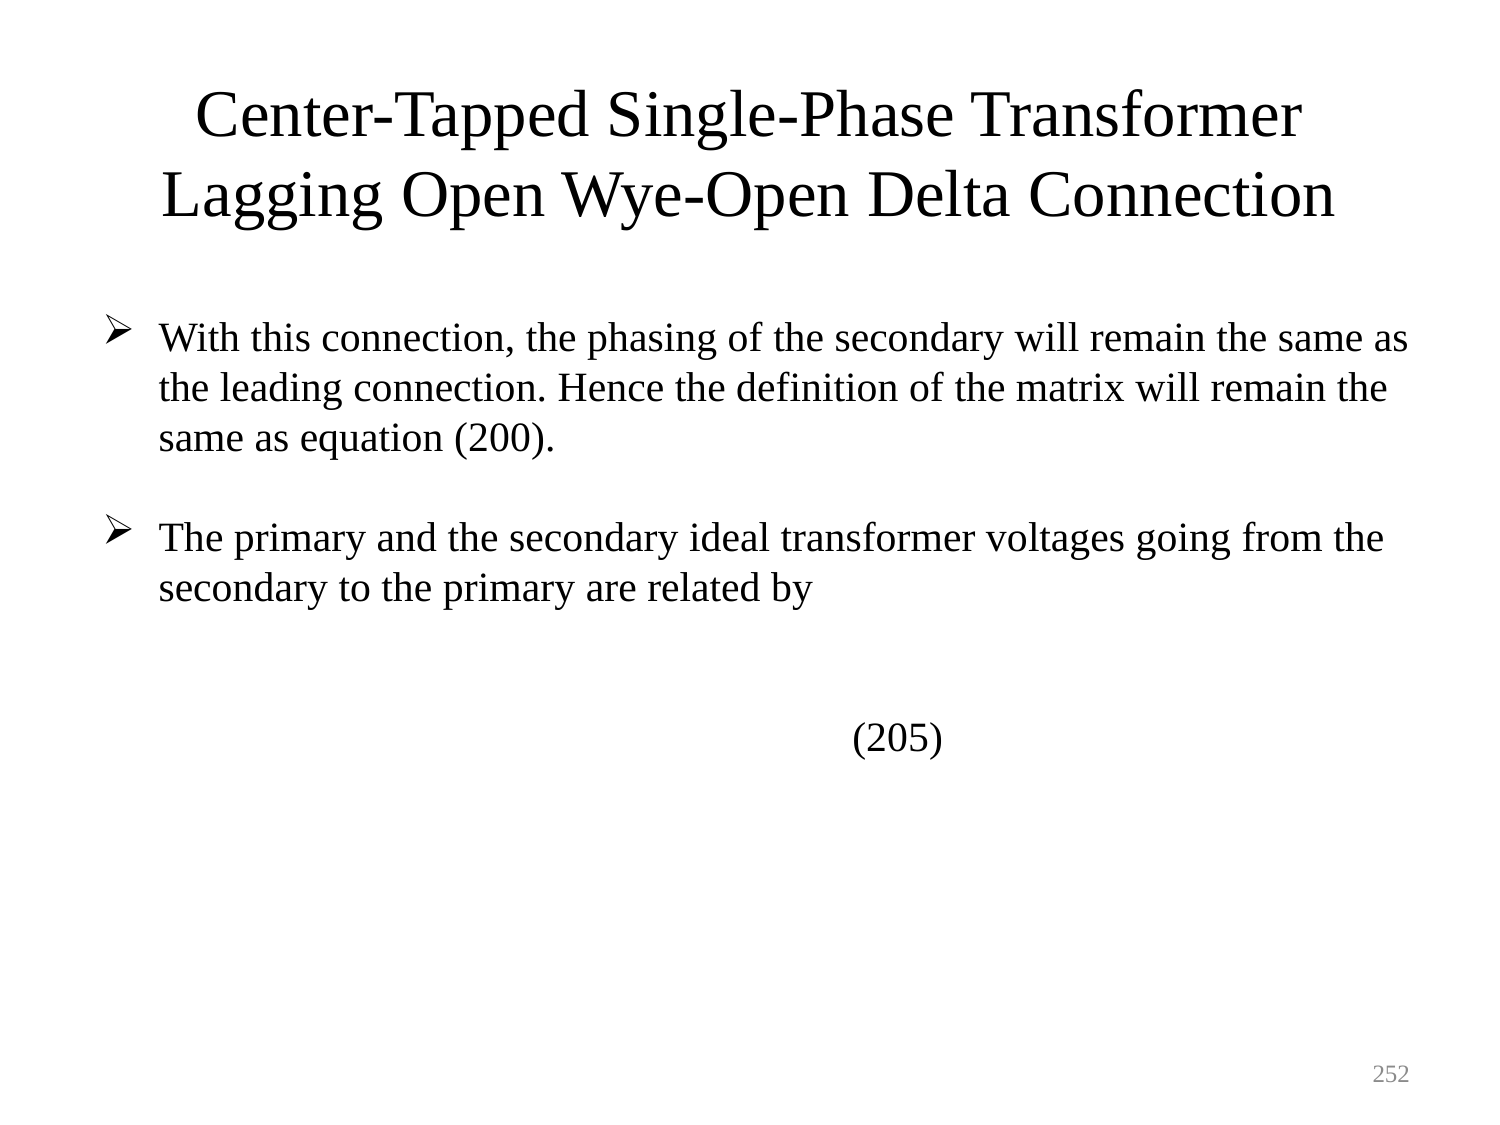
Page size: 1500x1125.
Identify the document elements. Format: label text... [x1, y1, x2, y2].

slide_number 252 [1074, 1042, 1425, 1103]
text_box Center-Tapped Single-Phase Transformer Lagging Open Wye-Open Delta Connection [0, 62, 1500, 238]
